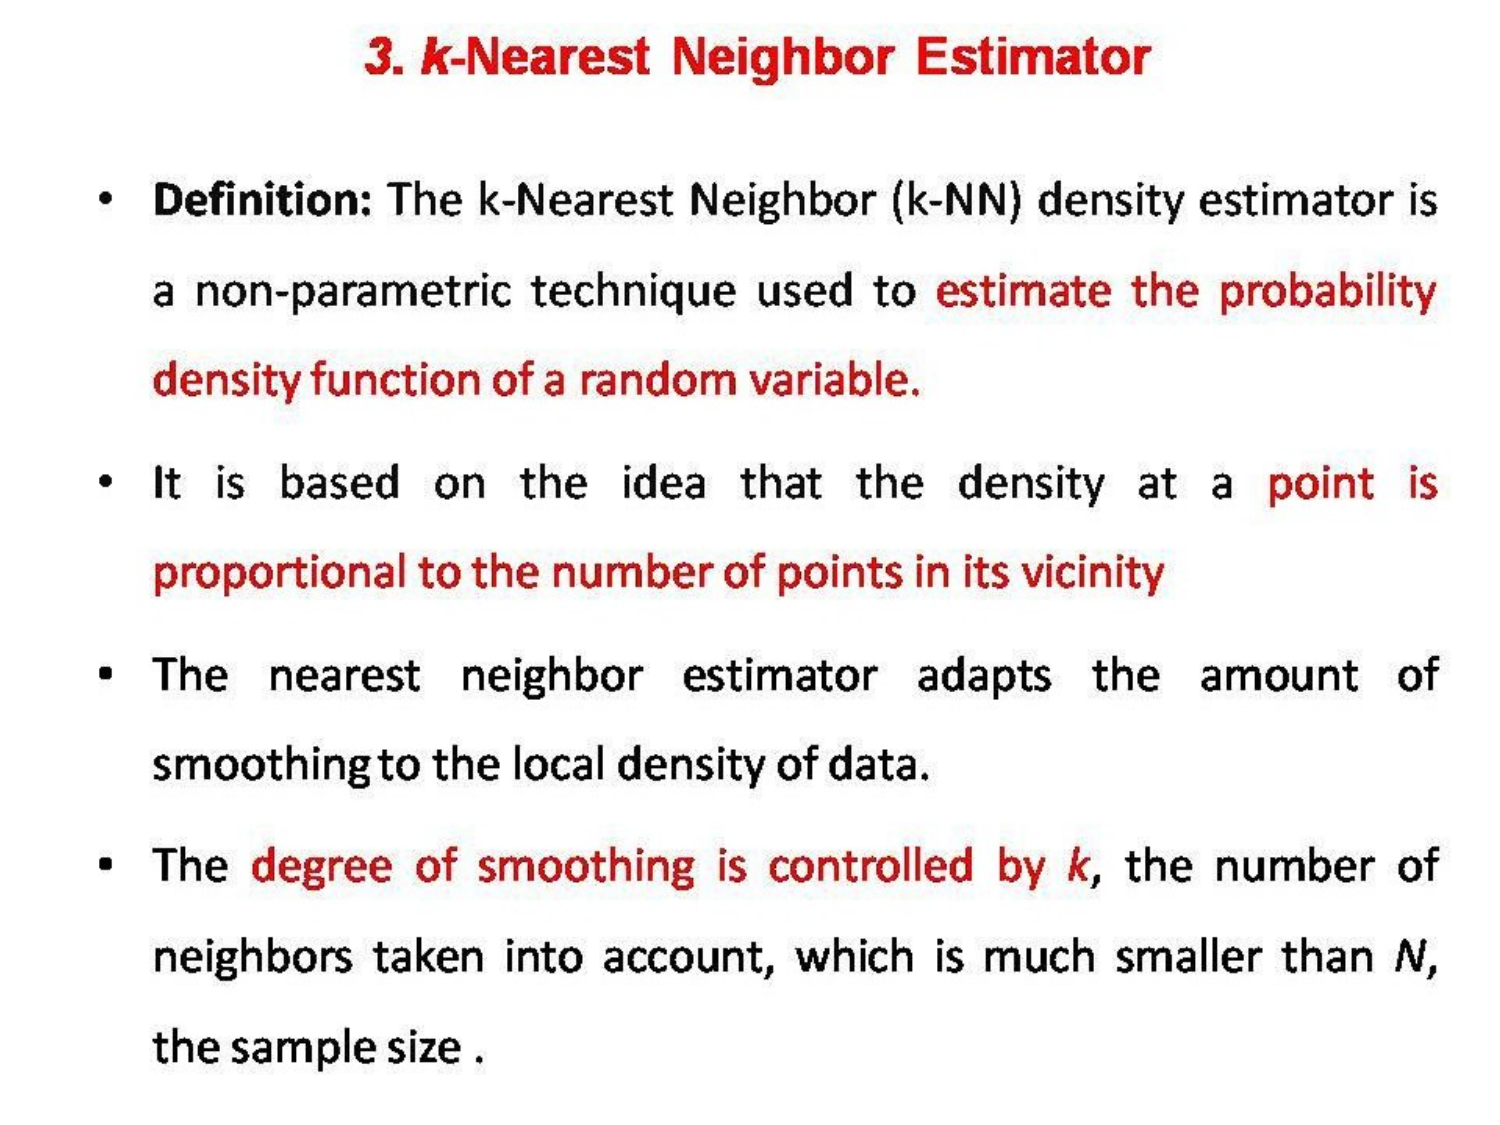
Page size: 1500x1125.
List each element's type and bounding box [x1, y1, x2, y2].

picture [37, 23, 1452, 1076]
